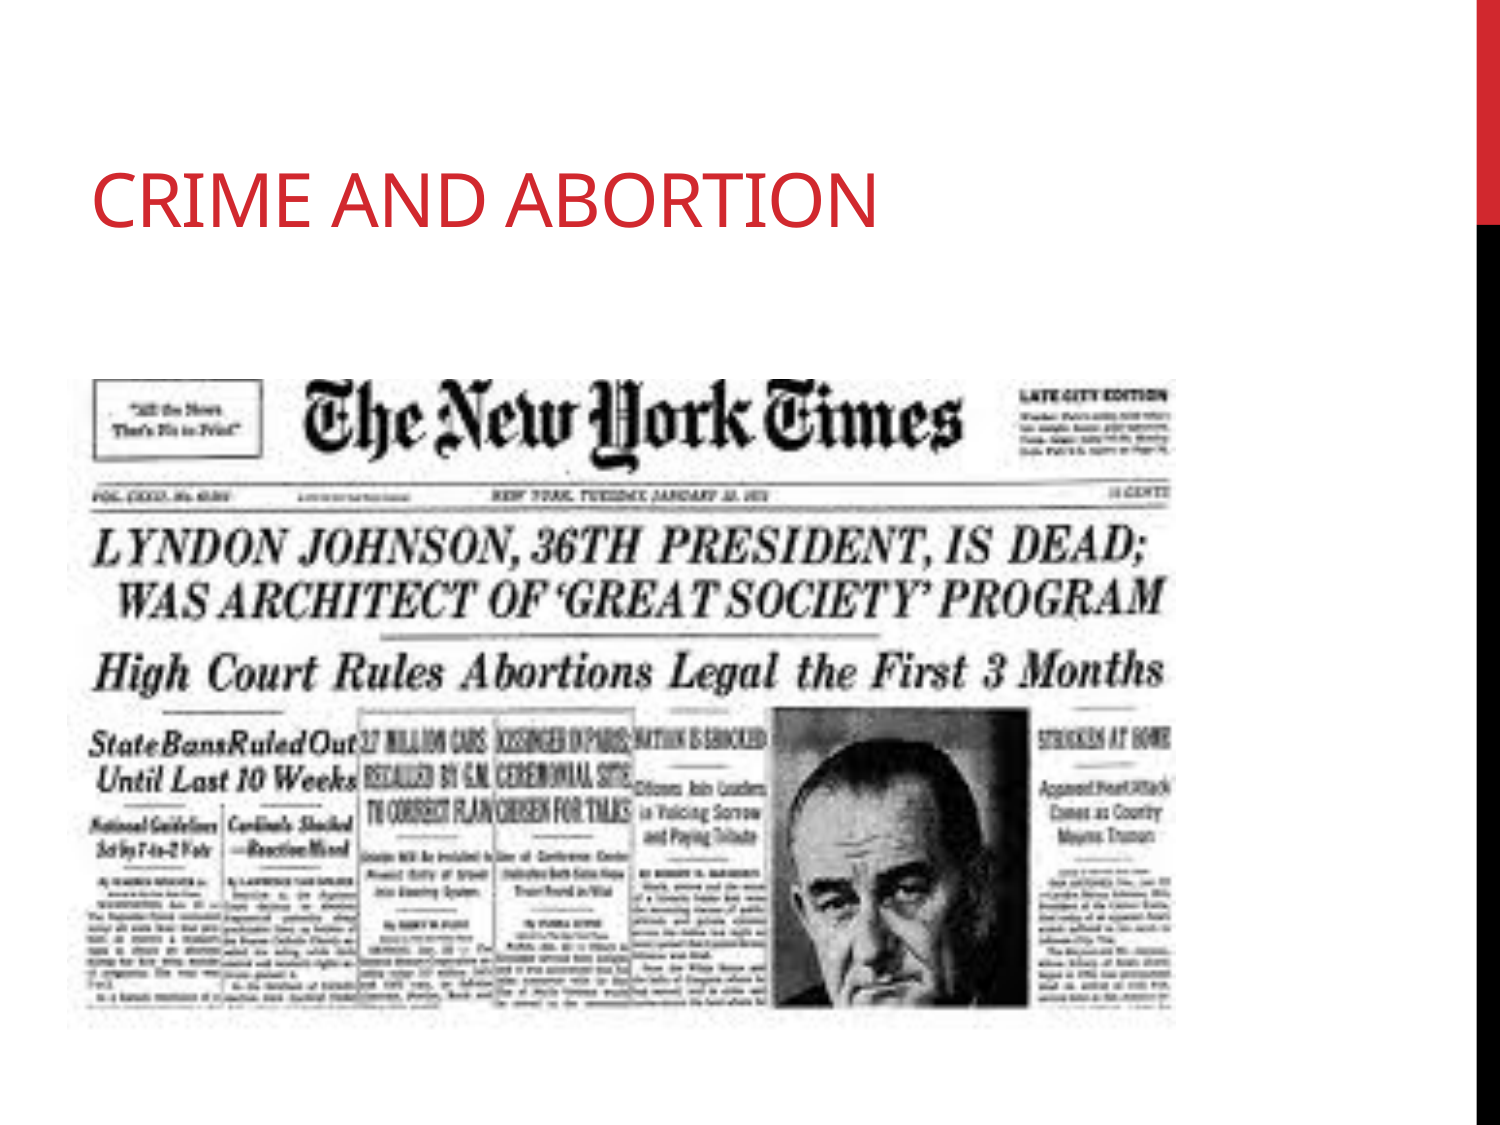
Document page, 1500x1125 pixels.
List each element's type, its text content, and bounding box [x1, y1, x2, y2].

title Crime and Abortion [75, 25, 1381, 250]
picture [66, 378, 1176, 1062]
